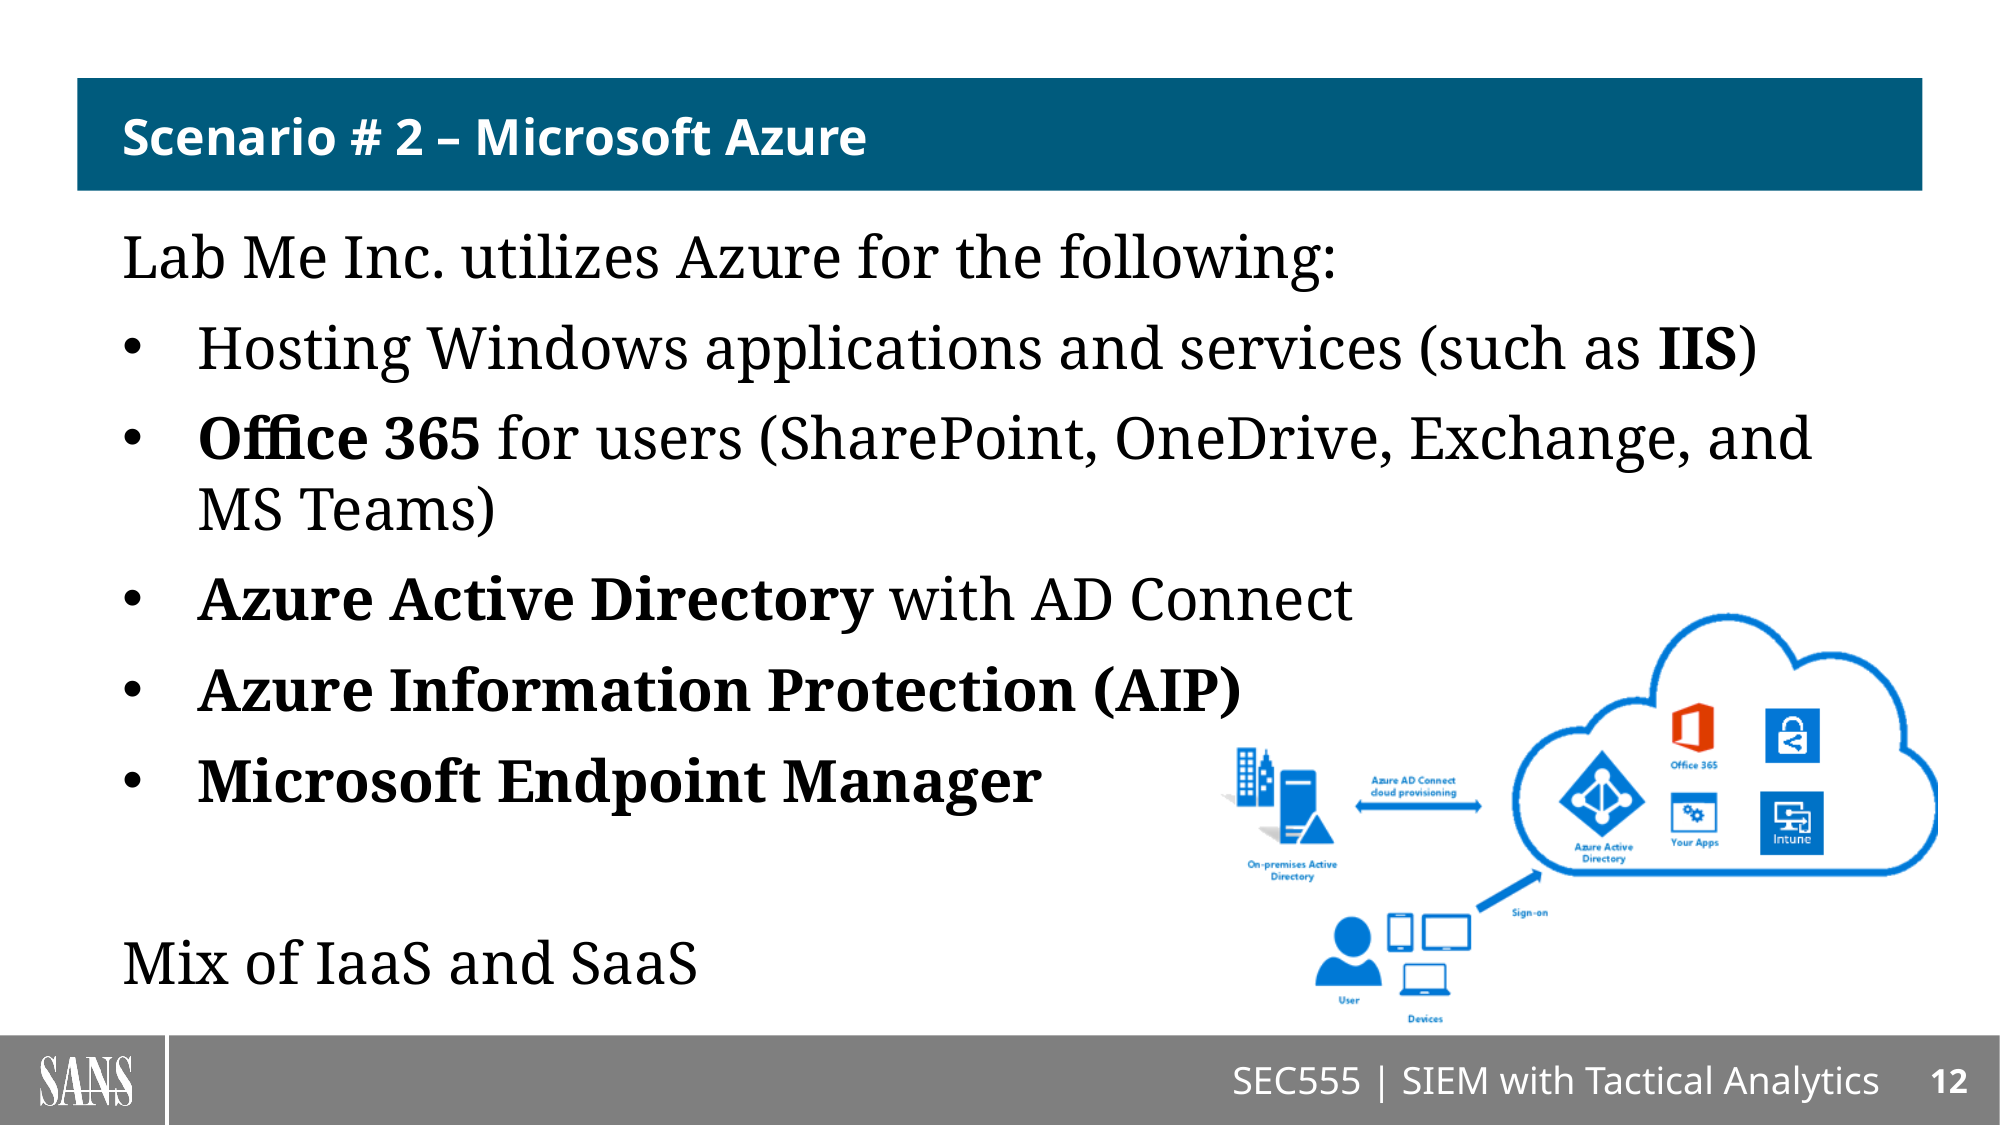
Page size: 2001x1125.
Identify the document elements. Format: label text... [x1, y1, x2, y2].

picture [1212, 579, 1938, 1025]
list Lab Me Inc. utilizes Azure for the following: Hosting Windows applications and services (such as IIS) Office 365 for users (SharePoint, OneDrive, Exchange, and MS Teams) Azure Active Directory with AD Connect Azure Information Protection (AIP) Microsoft Endpoint Manager Mix of IaaS and SaaS [107, 212, 1893, 1013]
title Scenario # 2 – Microsoft Azure [107, 78, 1893, 191]
